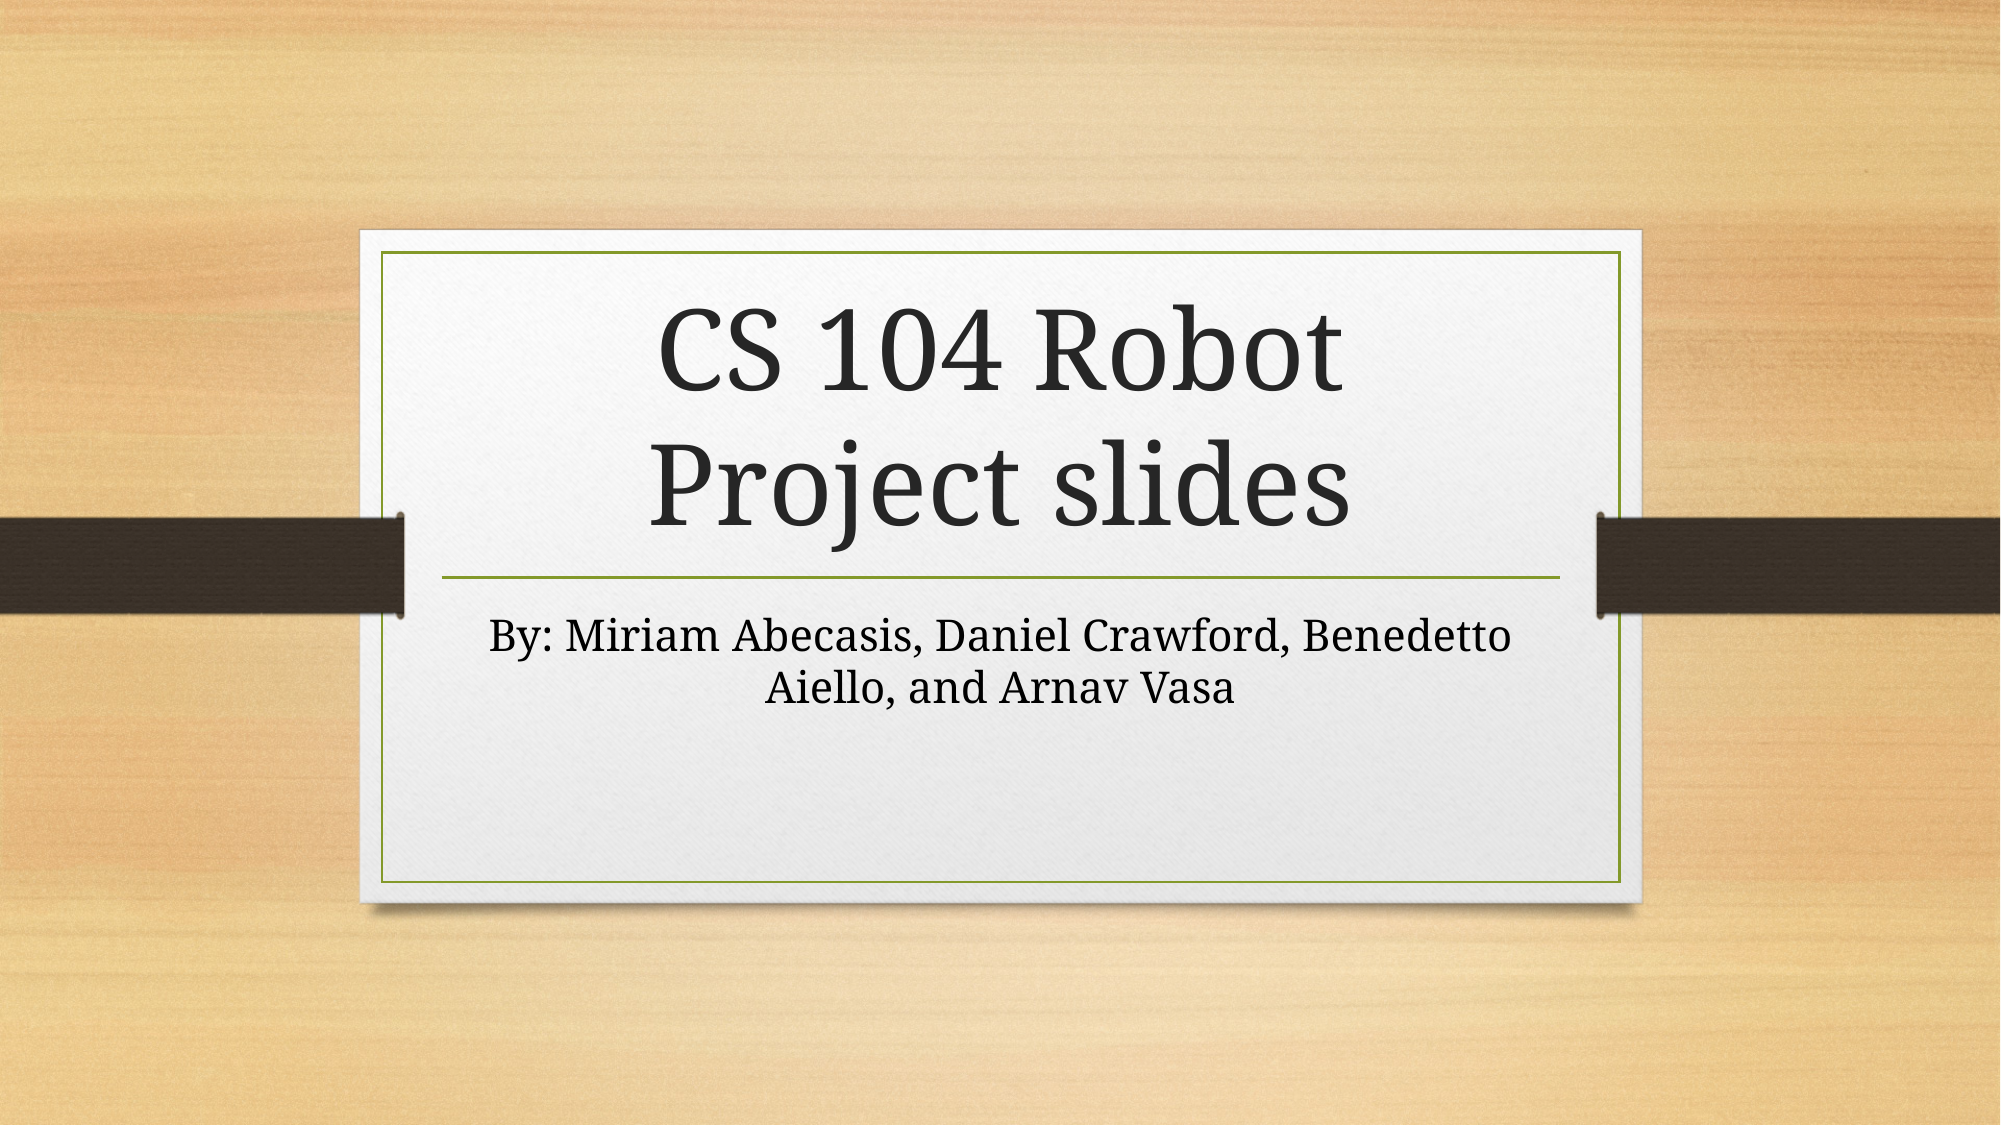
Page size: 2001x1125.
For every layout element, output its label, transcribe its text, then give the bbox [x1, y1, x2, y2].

title CS 104 Robot Project slides [441, 306, 1560, 556]
picture [0, 0, 2001, 1125]
subtitle By: Miriam Abecasis, Daniel Crawford, Benedetto Aiello, and Arnav Vasa [441, 600, 1560, 817]
